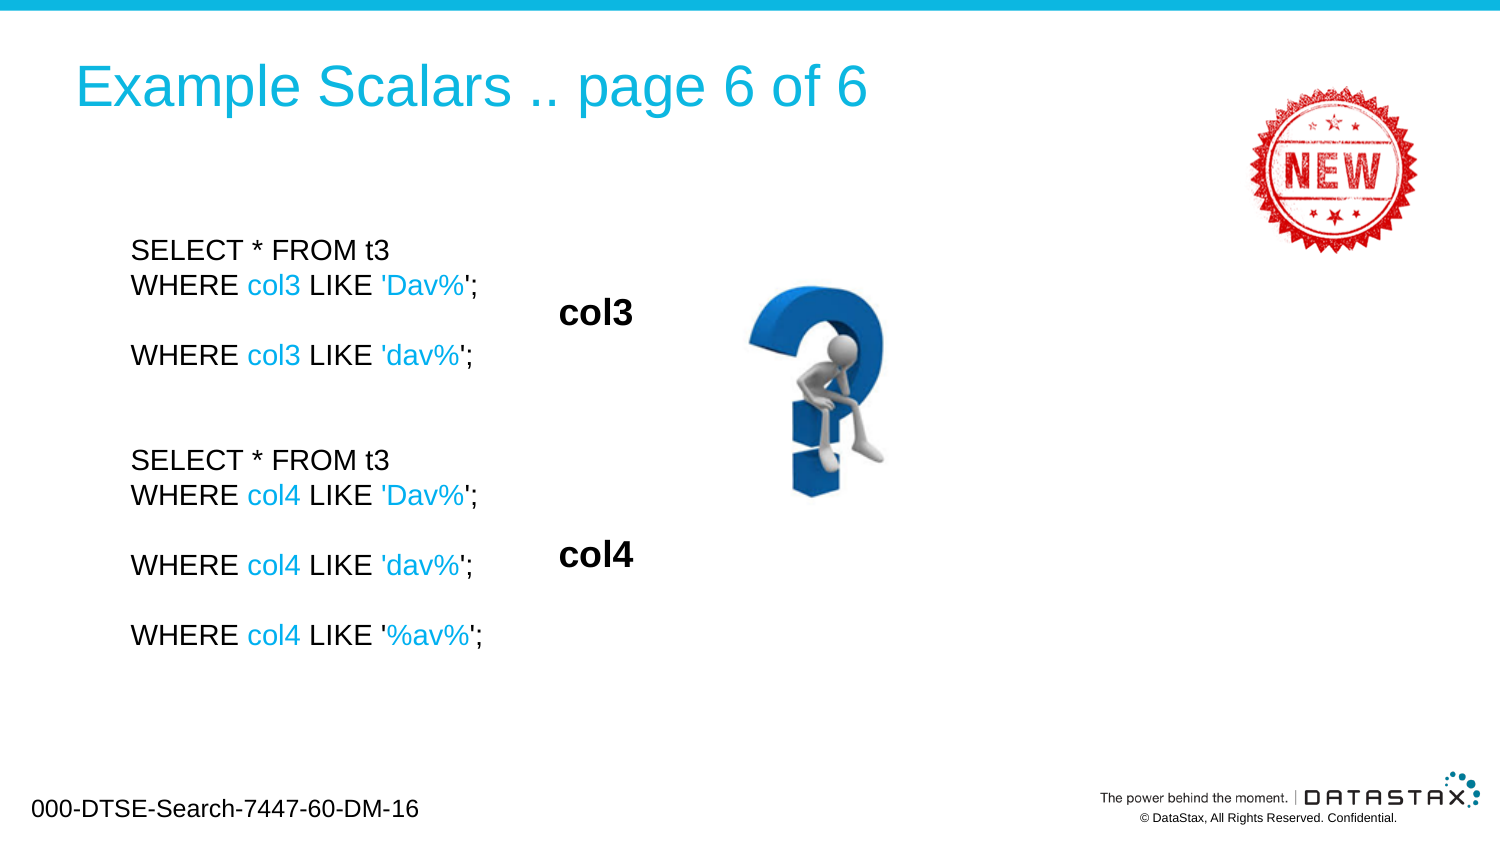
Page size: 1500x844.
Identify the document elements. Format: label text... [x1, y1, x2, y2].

picture [1239, 86, 1426, 254]
picture [719, 272, 921, 524]
title Example Scalars .. page 6 of 6 [75, 44, 1425, 135]
picture [1085, 756, 1495, 823]
text_box col4 [543, 523, 649, 583]
slide_number © DataStax, All Rights Reserved. Confidential. [1125, 802, 1463, 834]
slide_number 000-DTSE-Search-7447-60-DM-16 [16, 785, 720, 831]
text_box col3 [543, 280, 649, 341]
list SELECT * FROM t3 WHERE col3 LIKE 'Dav%'; WHERE col3 LIKE 'dav%'; SELECT * FROM t3 WHERE col4 LIKE 'Dav%'; WHERE col4 LIKE 'dav%'; WHERE col4 LIKE '%av%'; [129, 223, 530, 694]
